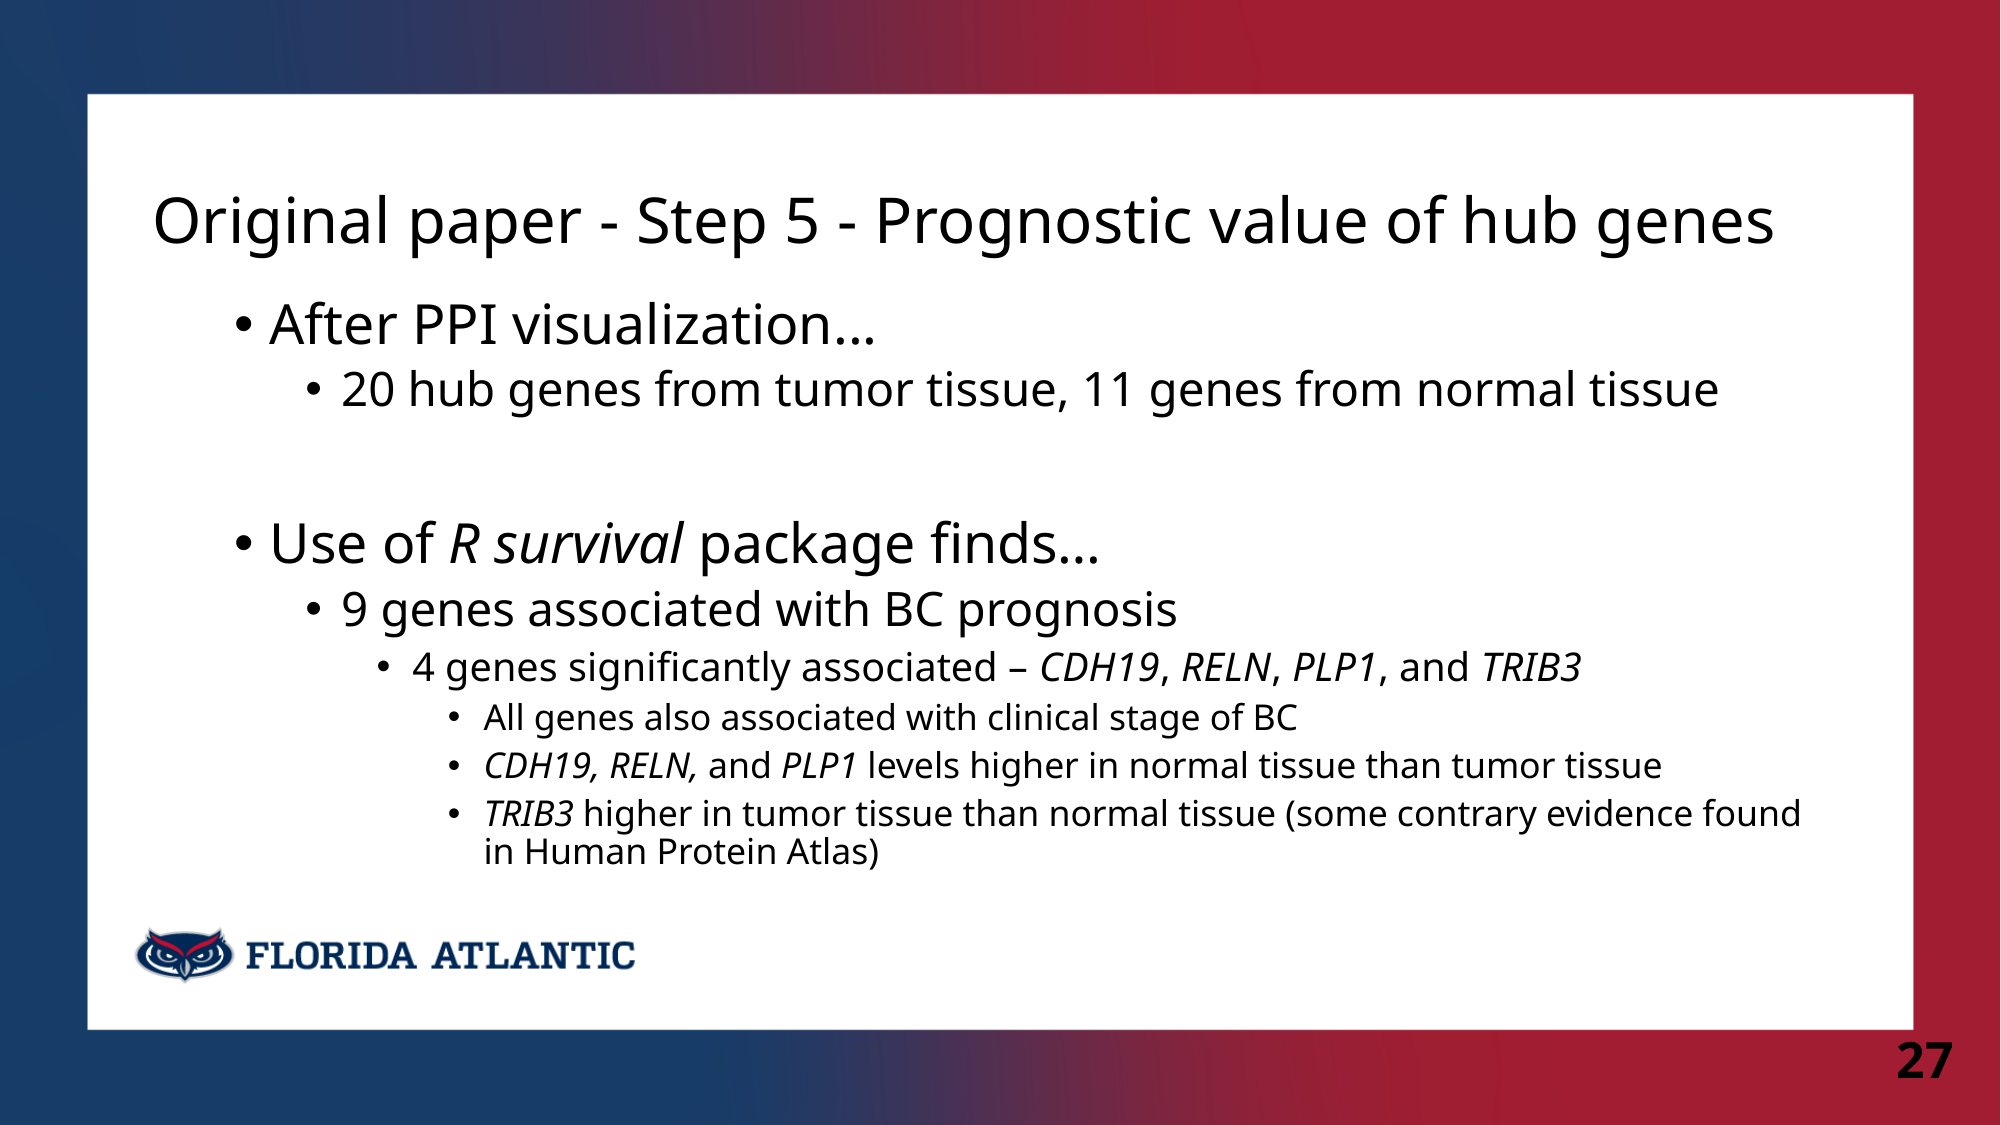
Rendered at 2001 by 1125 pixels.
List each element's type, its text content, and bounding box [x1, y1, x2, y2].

picture [0, 0, 2001, 1125]
title Original paper - Step 5 - Prognostic value of hub genes [137, 155, 1863, 292]
slide_number 27 [1881, 1032, 2000, 1093]
list After PPI visualization... 20 hub genes from tumor tissue, 11 genes from normal tissue Use of R survival package finds… 9 genes associated with BC prognosis 4 genes significantly associated – CDH19, RELN, PLP1, and TRIB3 All genes also associated with clinical stage of BC CDH19, RELN, and PLP1 levels higher in normal tissue than tumor tissue TRIB3 higher in tumor tissue than normal tissue (some contrary evidence found in Human Protein Atlas) [219, 288, 1828, 884]
